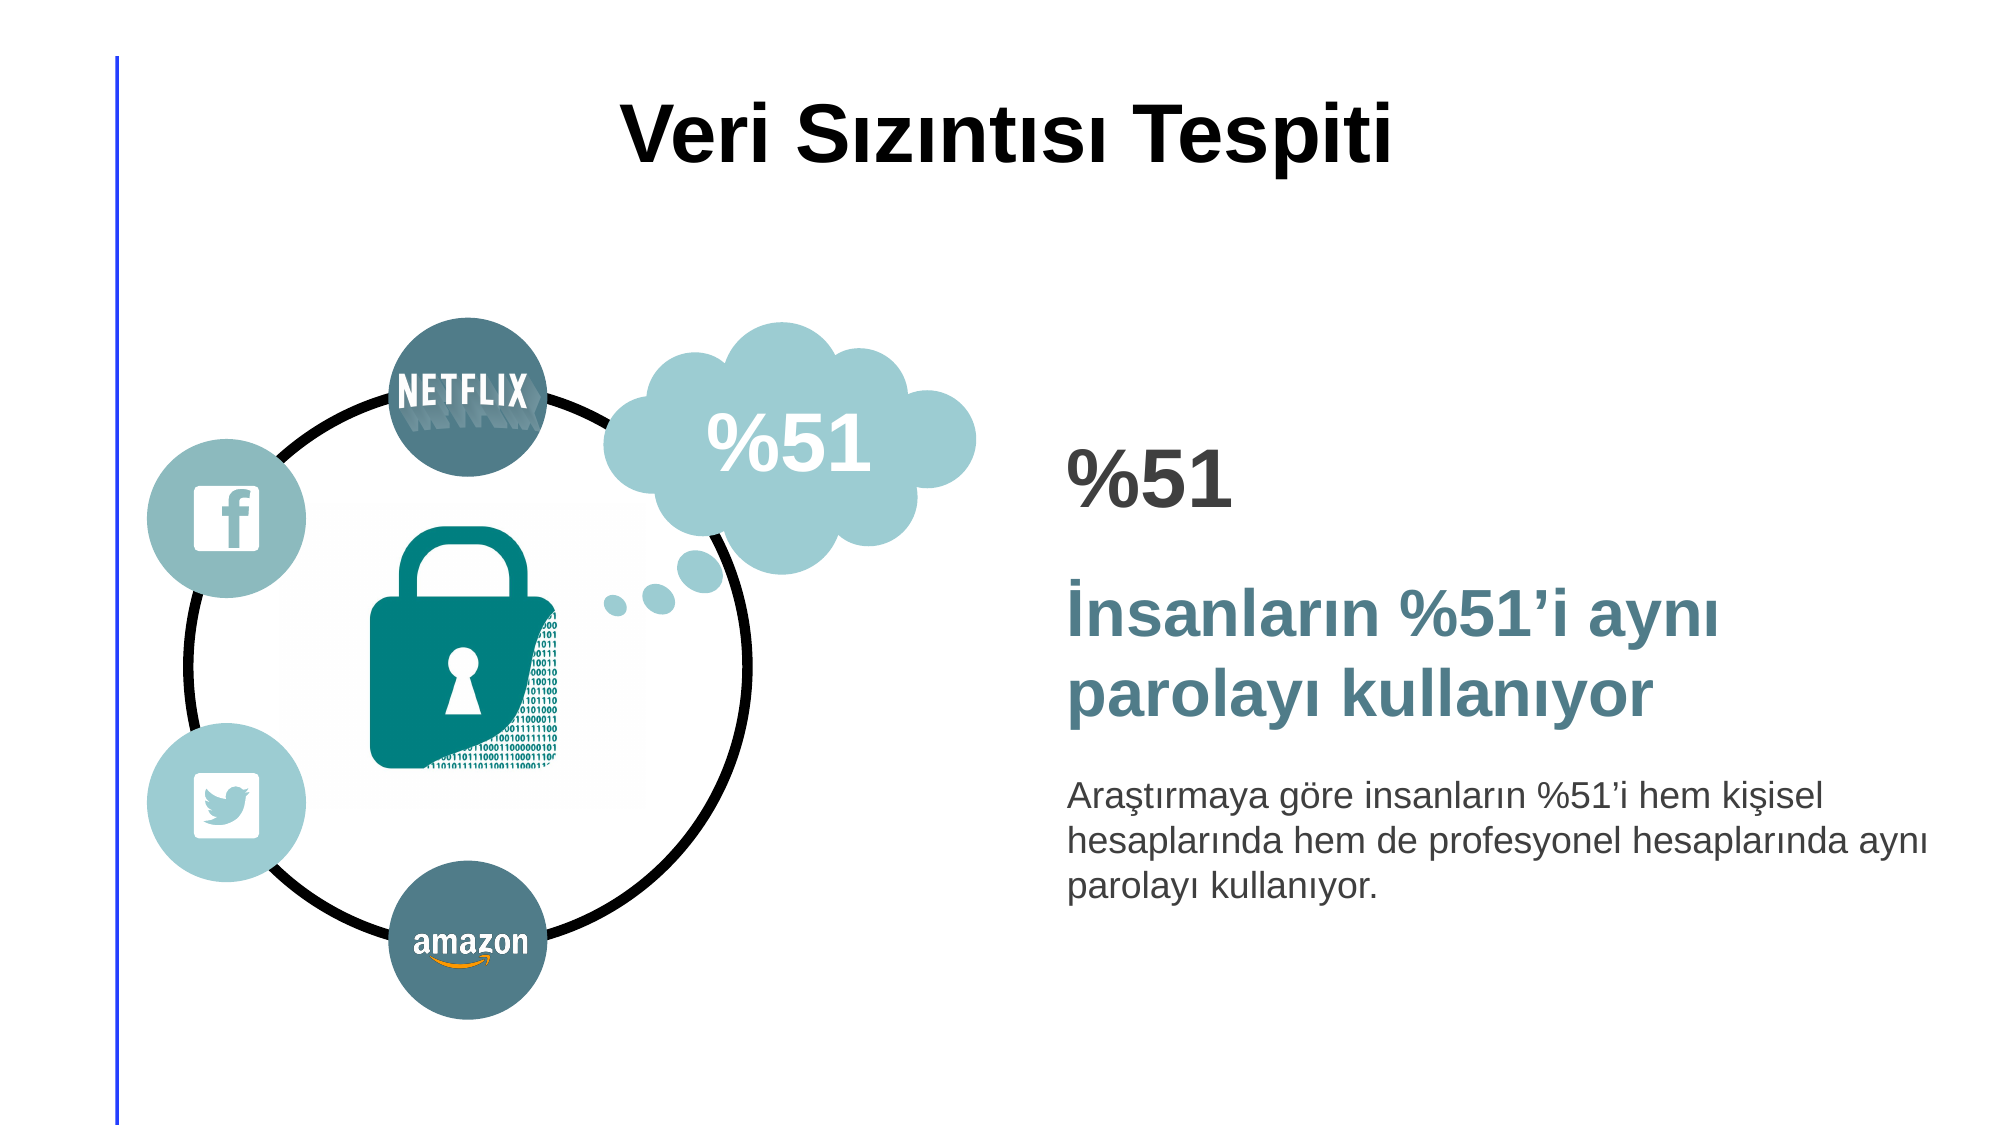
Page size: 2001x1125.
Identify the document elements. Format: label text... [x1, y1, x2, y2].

picture [412, 918, 528, 984]
text_box Veri Sızıntısı Tespiti [145, 82, 1870, 301]
text_box %51 [1051, 416, 1547, 532]
picture [383, 310, 543, 471]
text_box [587, 302, 987, 639]
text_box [1051, 562, 1946, 915]
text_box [146, 317, 748, 1020]
